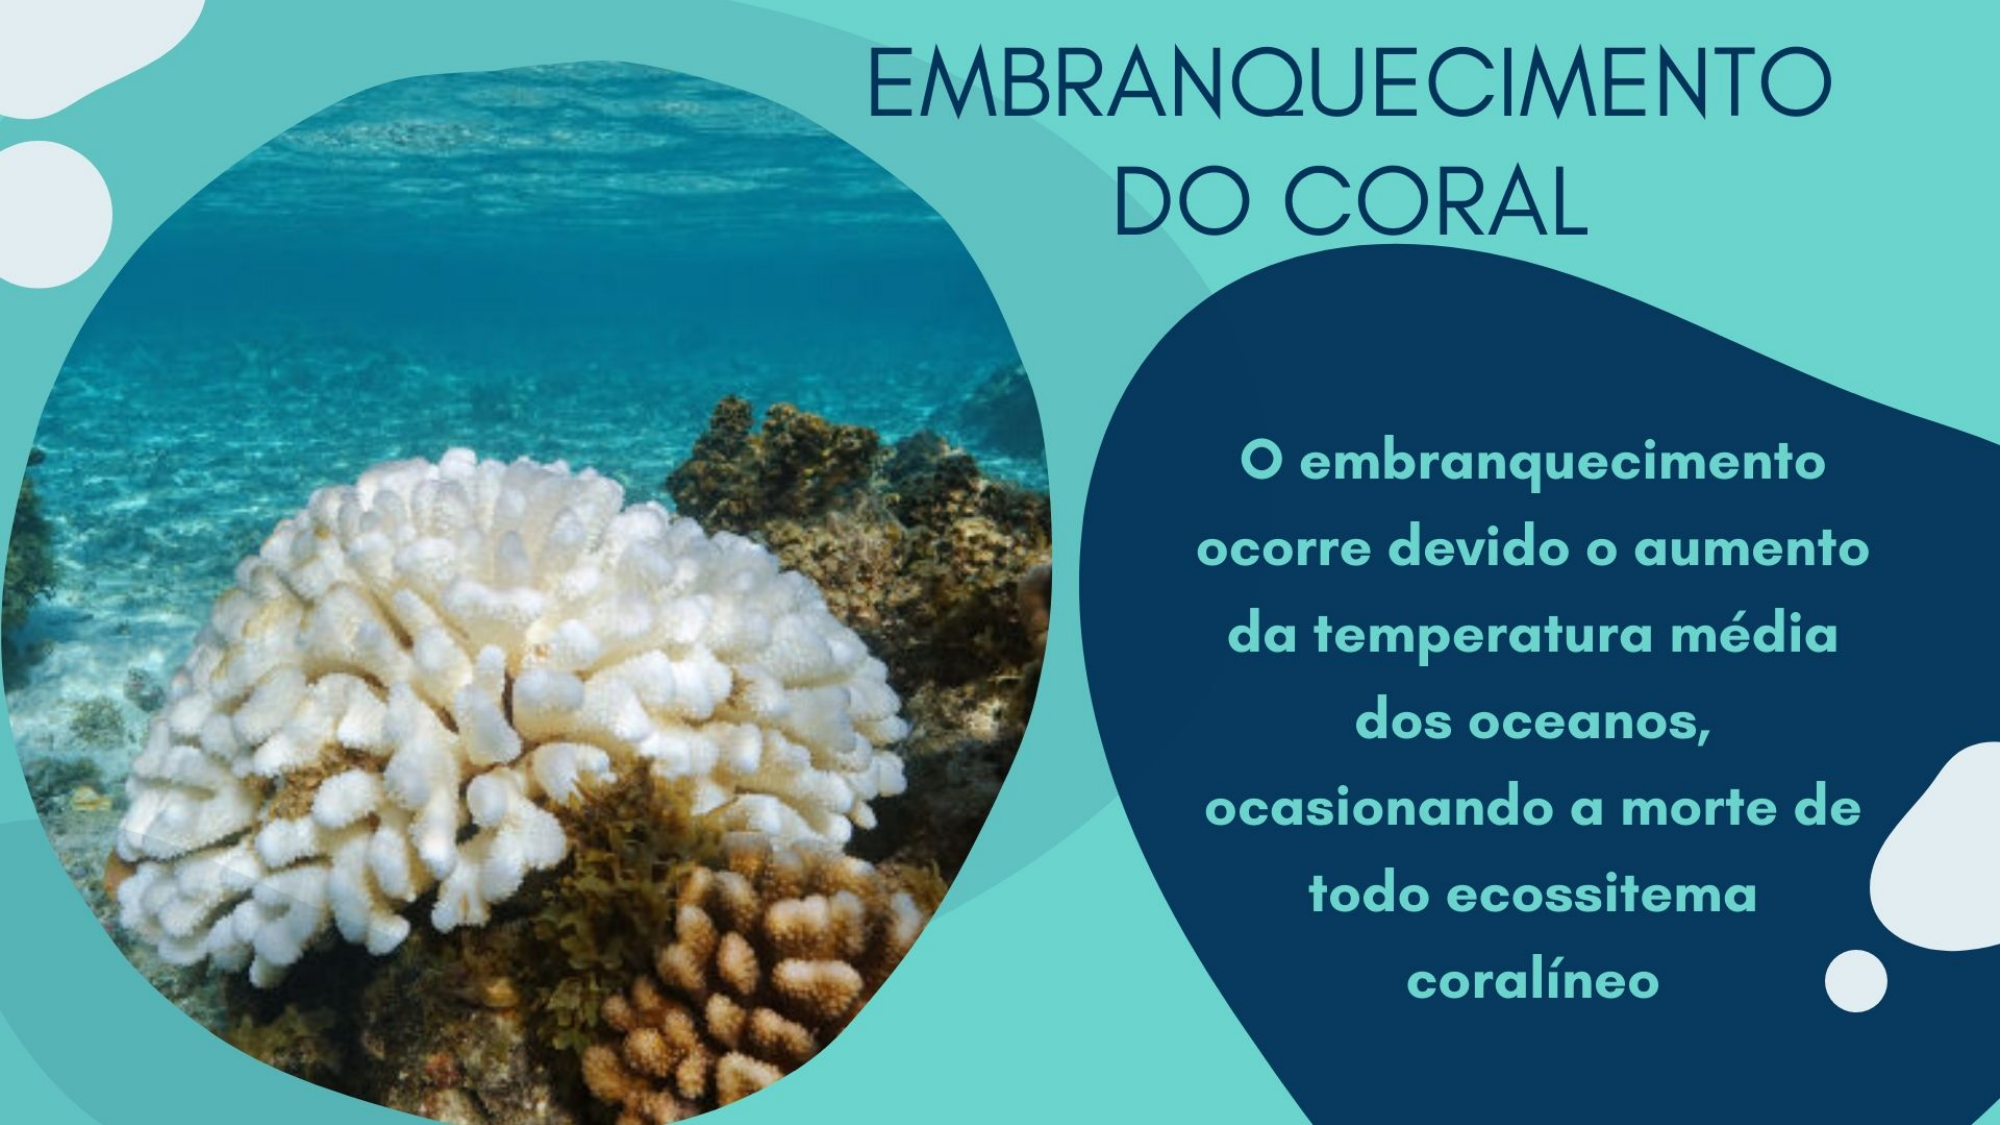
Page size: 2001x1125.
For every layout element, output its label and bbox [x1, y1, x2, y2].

list [0, 0, 2000, 1125]
